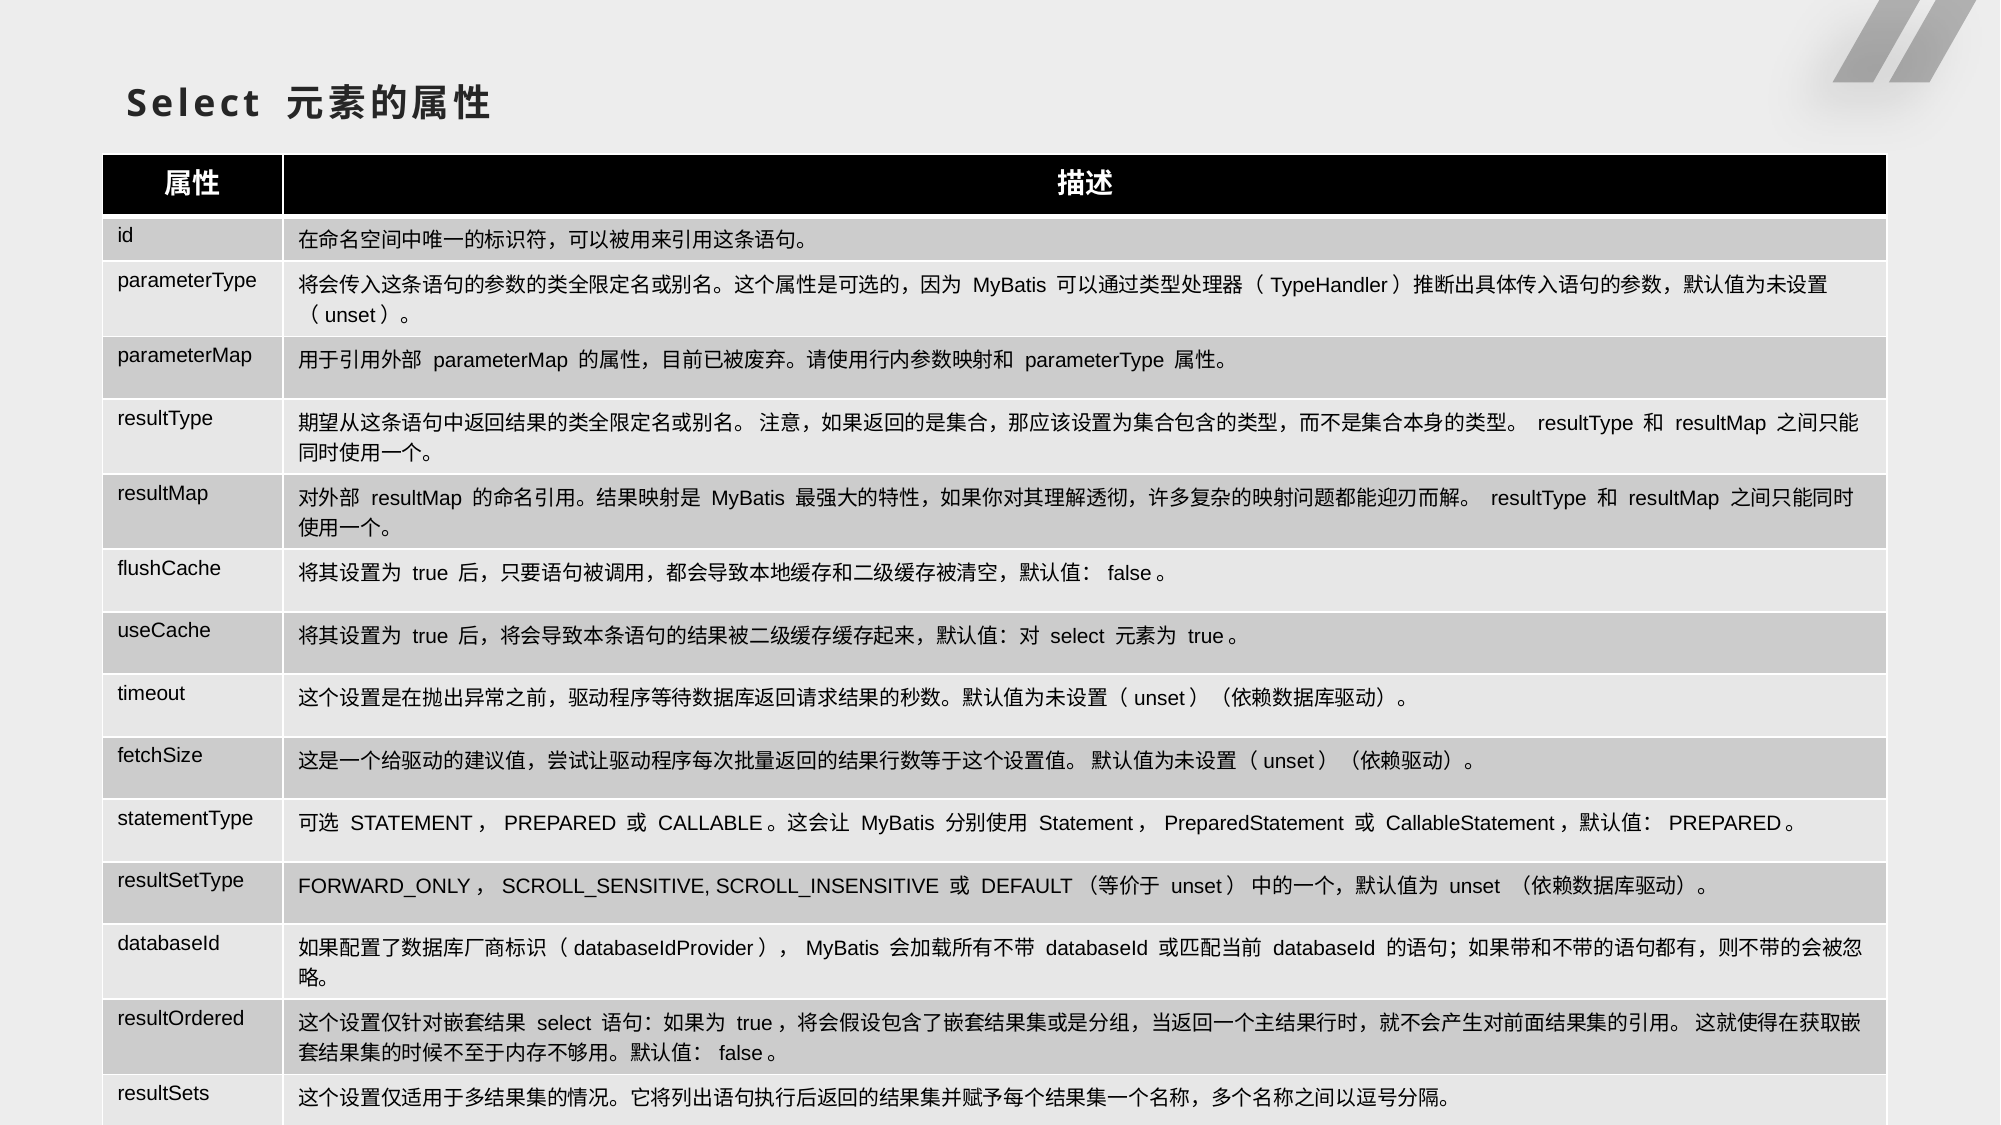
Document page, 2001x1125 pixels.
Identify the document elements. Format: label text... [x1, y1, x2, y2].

table_cell id [103, 219, 282, 260]
table_cell 在命名空间中唯一的标识符，可以被用来引用这条语句。 [284, 219, 1886, 260]
table_cell resultSets [103, 1075, 282, 1125]
table_cell 这个设置是在抛出异常之前，驱动程序等待数据库返回请求结果的秒数。默认值为未设置（unset）（依赖数据库驱动）。 [284, 675, 1886, 736]
table_cell 如果配置了数据库厂商标识（databaseIdProvider），MyBatis 会加载所有不带 databaseId 或匹配当前 databaseId 的语句；如果带和不带的语句都有，则不带的会被忽略。 [284, 925, 1886, 998]
table_cell 用于引用外部 parameterMap 的属性，目前已被废弃。请使用行内参数映射和 parameterType 属性。 [284, 337, 1886, 398]
table_cell 将其设置为 true 后，只要语句被调用，都会导致本地缓存和二级缓存被清空，默认值：false。 [284, 550, 1886, 611]
table_cell 将会传入这条语句的参数的类全限定名或别名。这个属性是可选的，因为 MyBatis 可以通过类型处理器（TypeHandler）推断出具体传入语句的参数，默认值为未设置（unset）。 [284, 262, 1886, 336]
table_cell statementType [103, 800, 282, 861]
table_header 描述 [284, 155, 1886, 214]
table_cell 可选 STATEMENT，PREPARED 或 CALLABLE。这会让 MyBatis 分别使用 Statement，PreparedStatement 或 CallableStatement，默认值：PREPARED。 [284, 800, 1886, 861]
table_cell flushCache [103, 550, 282, 611]
table_cell parameterType [103, 262, 282, 336]
table_cell 这个设置仅针对嵌套结果 select 语句：如果为 true，将会假设包含了嵌套结果集或是分组，当返回一个主结果行时，就不会产生对前面结果集的引用。 这就使得在获取嵌套结果集的时候不至于内存不够用。默认值：false。 [284, 1000, 1886, 1074]
table_cell resultSetType [103, 863, 282, 923]
table_cell fetchSize [103, 738, 282, 798]
table_cell parameterMap [103, 337, 282, 398]
table_header 属性 [103, 155, 282, 214]
table_cell useCache [103, 613, 282, 673]
table_cell timeout [103, 675, 282, 736]
table_cell resultMap [103, 475, 282, 548]
table_cell databaseId [103, 925, 282, 998]
title Select 元素的属性 [109, 72, 1891, 146]
table_cell FORWARD_ONLY，SCROLL_SENSITIVE, SCROLL_INSENSITIVE 或 DEFAULT（等价于 unset） 中的一个，默认值为 unset （依赖数据库驱动）。 [284, 863, 1886, 923]
table_cell 期望从这条语句中返回结果的类全限定名或别名。 注意，如果返回的是集合，那应该设置为集合包含的类型，而不是集合本身的类型。 resultType 和 resultMap 之间只能同时使用一个。 [284, 400, 1886, 473]
table_cell 对外部 resultMap 的命名引用。结果映射是 MyBatis 最强大的特性，如果你对其理解透彻，许多复杂的映射问题都能迎刃而解。 resultType 和 resultMap 之间只能同时使用一个。 [284, 475, 1886, 548]
table_cell resultType [103, 400, 282, 473]
table_cell 这是一个给驱动的建议值，尝试让驱动程序每次批量返回的结果行数等于这个设置值。 默认值为未设置（unset）（依赖驱动）。 [284, 738, 1886, 798]
table_cell 将其设置为 true 后，将会导致本条语句的结果被二级缓存缓存起来，默认值：对 select 元素为 true。 [284, 613, 1886, 673]
table_cell resultOrdered [103, 1000, 282, 1074]
table_cell 这个设置仅适用于多结果集的情况。它将列出语句执行后返回的结果集并赋予每个结果集一个名称，多个名称之间以逗号分隔。 [284, 1075, 1886, 1125]
